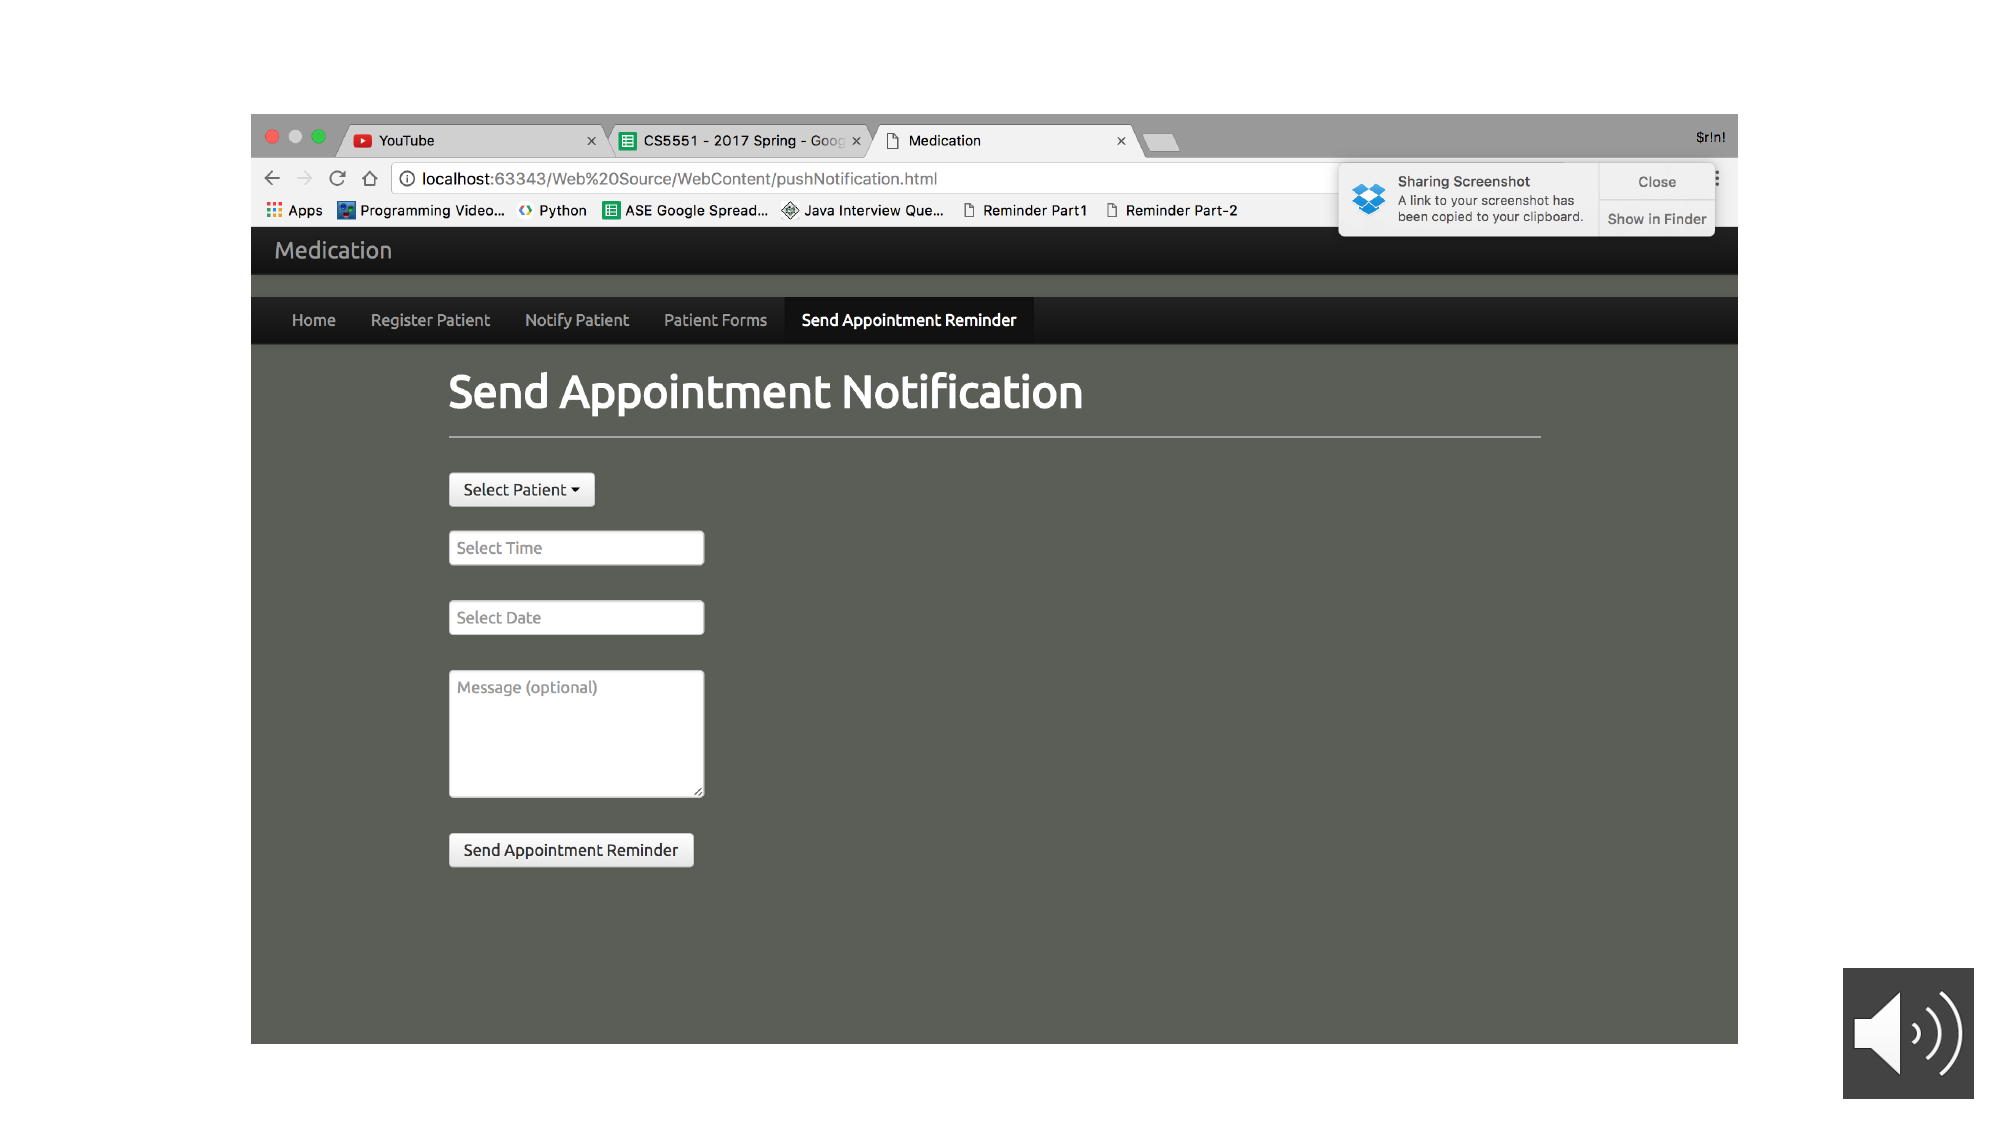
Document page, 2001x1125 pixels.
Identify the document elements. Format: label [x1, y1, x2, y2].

list [251, 114, 1738, 1044]
picture [1841, 966, 1975, 1100]
